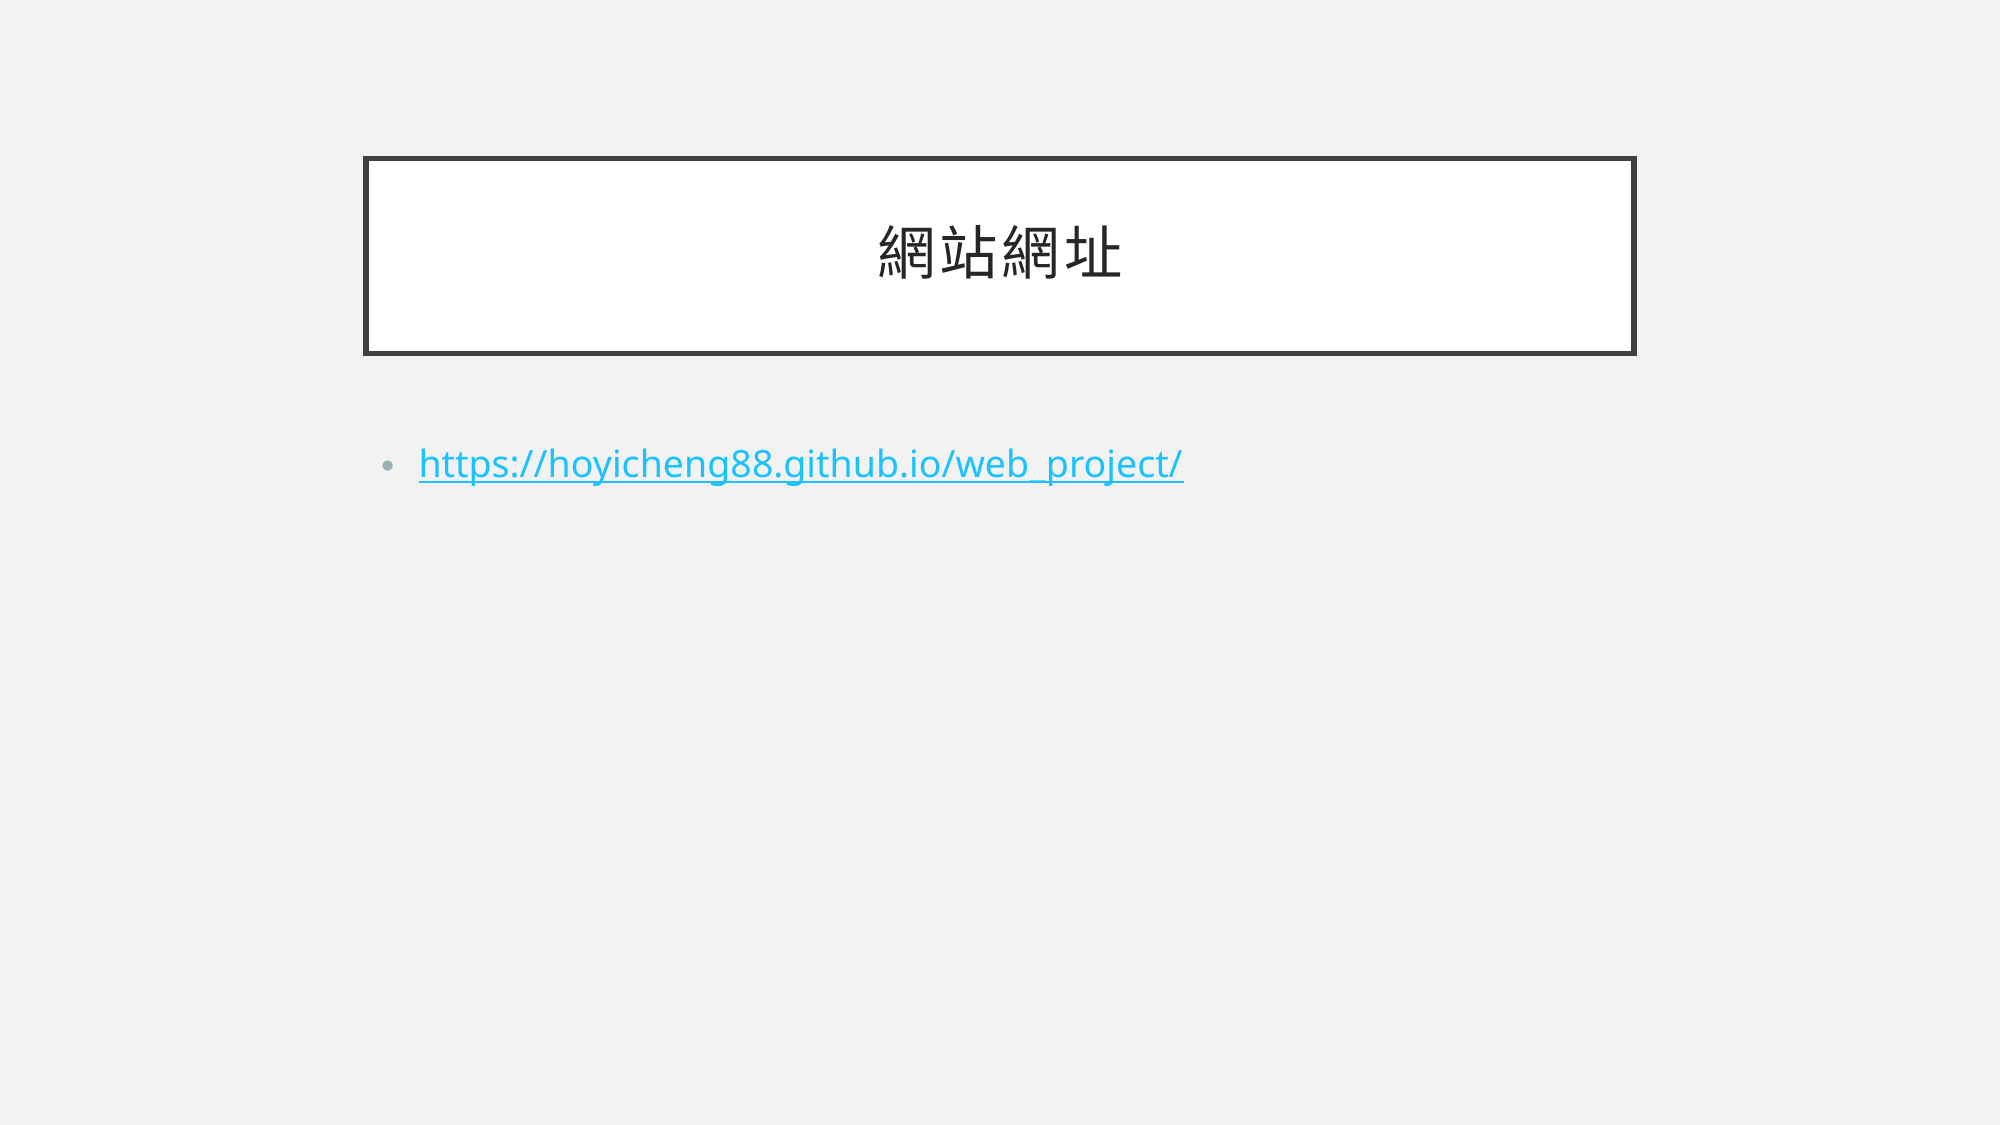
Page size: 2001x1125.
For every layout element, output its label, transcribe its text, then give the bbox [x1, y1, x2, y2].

list https://hoyicheng88.github.io/web_project/ [366, 432, 1634, 942]
title 網站網址 [363, 156, 1637, 356]
